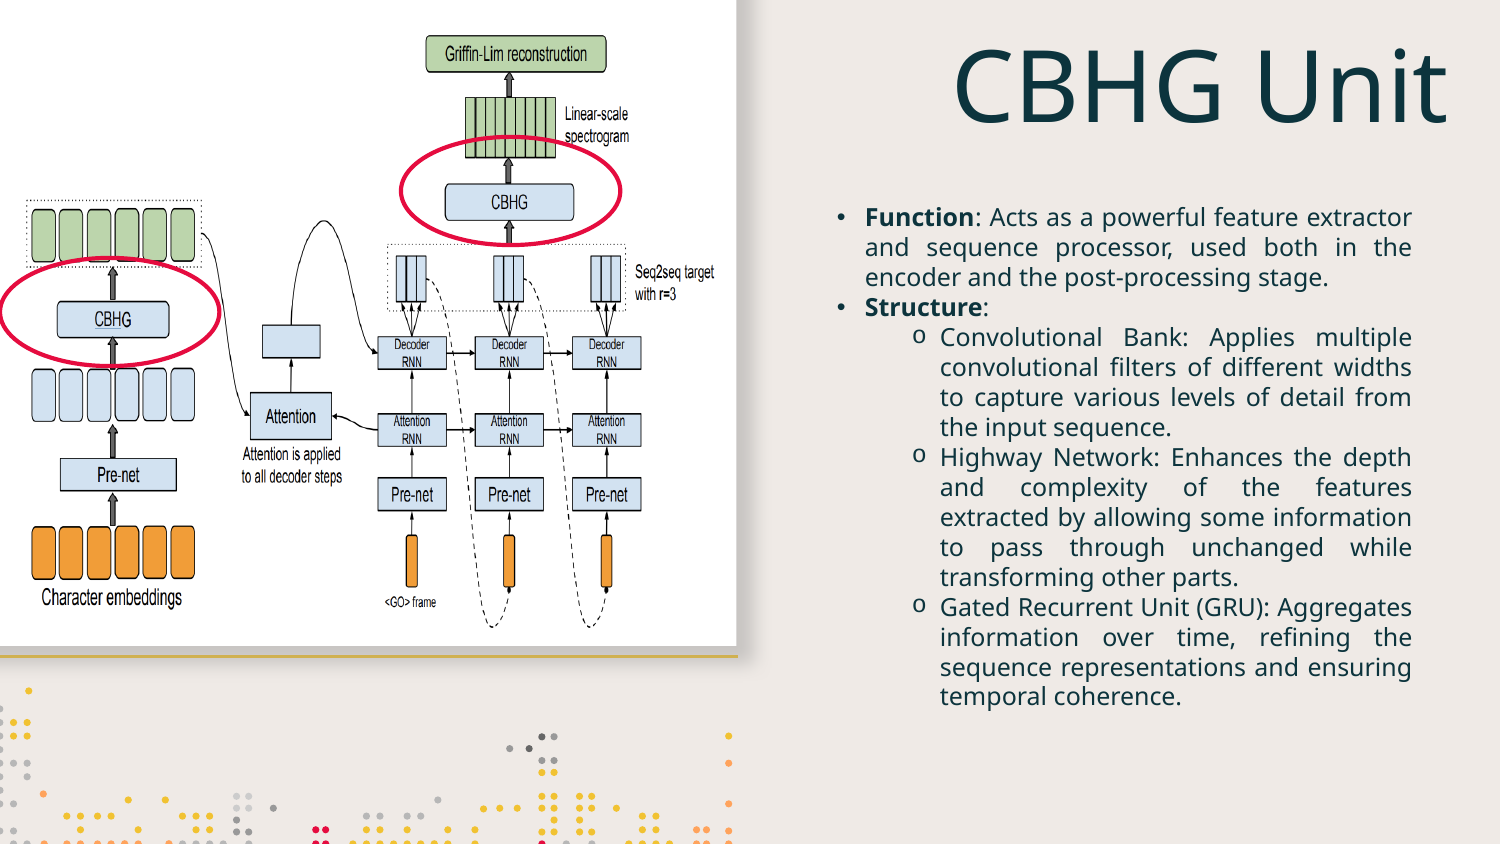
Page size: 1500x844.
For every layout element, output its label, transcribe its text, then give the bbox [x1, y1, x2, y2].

subtitle Function: Acts as a powerful feature extractor and sequence processor, used both in the encoder and the post-processing stage. Structure: Convolutional Bank: Applies multiple convolutional filters of different widths to capture various levels of detail from the input sequence. Highway Network: Enhances the depth and complexity of the features extracted by allowing some information to pass through unchanged while transforming other parts. Gated Recurrent Unit (GRU): Aggregates information over time, refining the sequence representations and ensuring temporal coherence. [801, 186, 1429, 755]
title CBHG Unit [837, 30, 1465, 117]
picture [0, 0, 737, 646]
